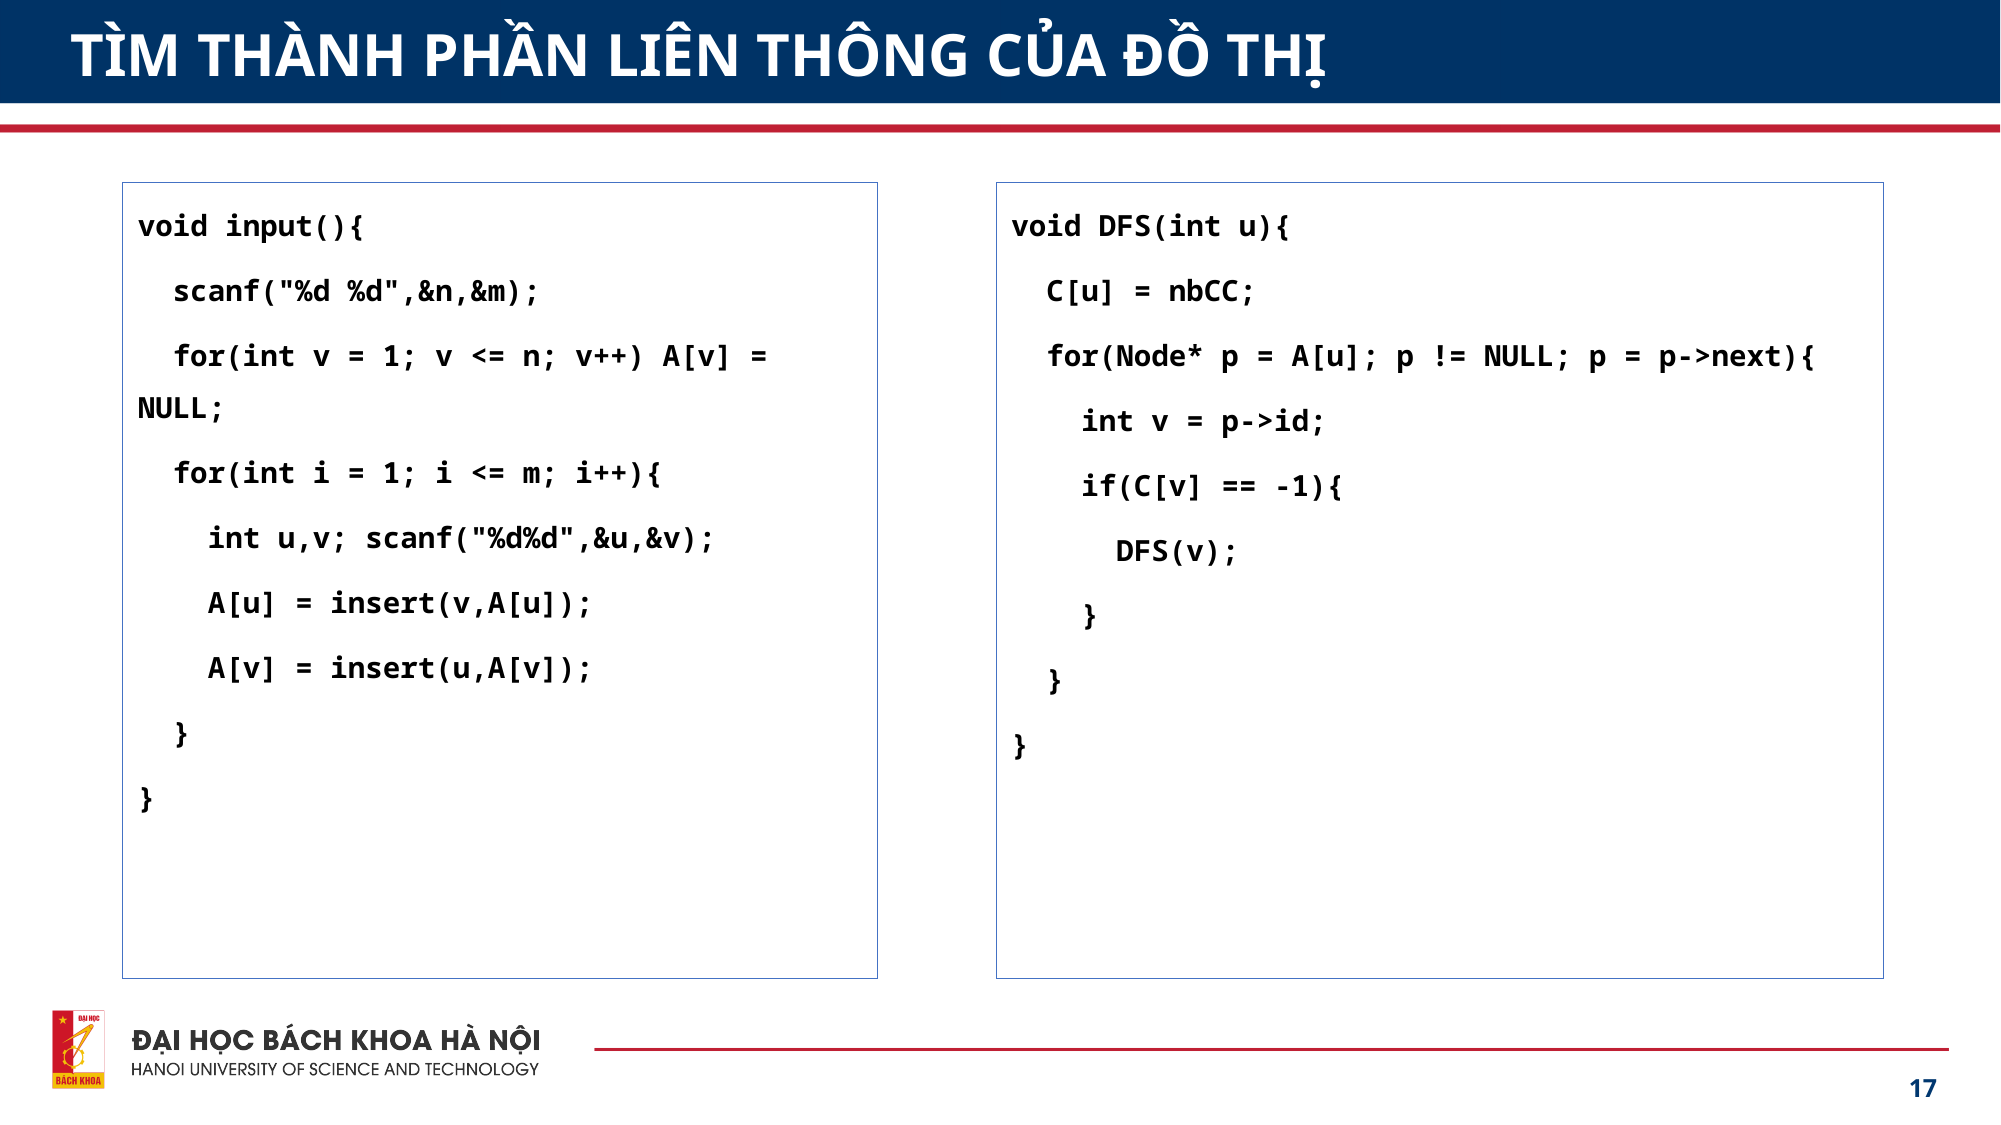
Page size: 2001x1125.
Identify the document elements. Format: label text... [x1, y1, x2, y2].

picture [0, 0, 2001, 1125]
slide_number 17 [1502, 1065, 1953, 1125]
text_box void DFS(int u){ C[u] = nbCC; for(Node* p = A[u]; p != NULL; p = p->next){ int v = p->id; if(C[v] == -1){ DFS(v); } } } [996, 182, 1884, 979]
text_box void input(){ scanf("%d %d",&n,&m); for(int v = 1; v <= n; v++) A[v] = NULL; for(int i = 1; i <= m; i++){ int u,v; scanf("%d%d",&u,&v); A[u] = insert(v,A[u]); A[v] = insert(u,A[v]); } } [122, 182, 878, 979]
title TÌM THÀNH PHẦN LIÊN THÔNG CỦA ĐỒ THỊ [55, 18, 1945, 90]
